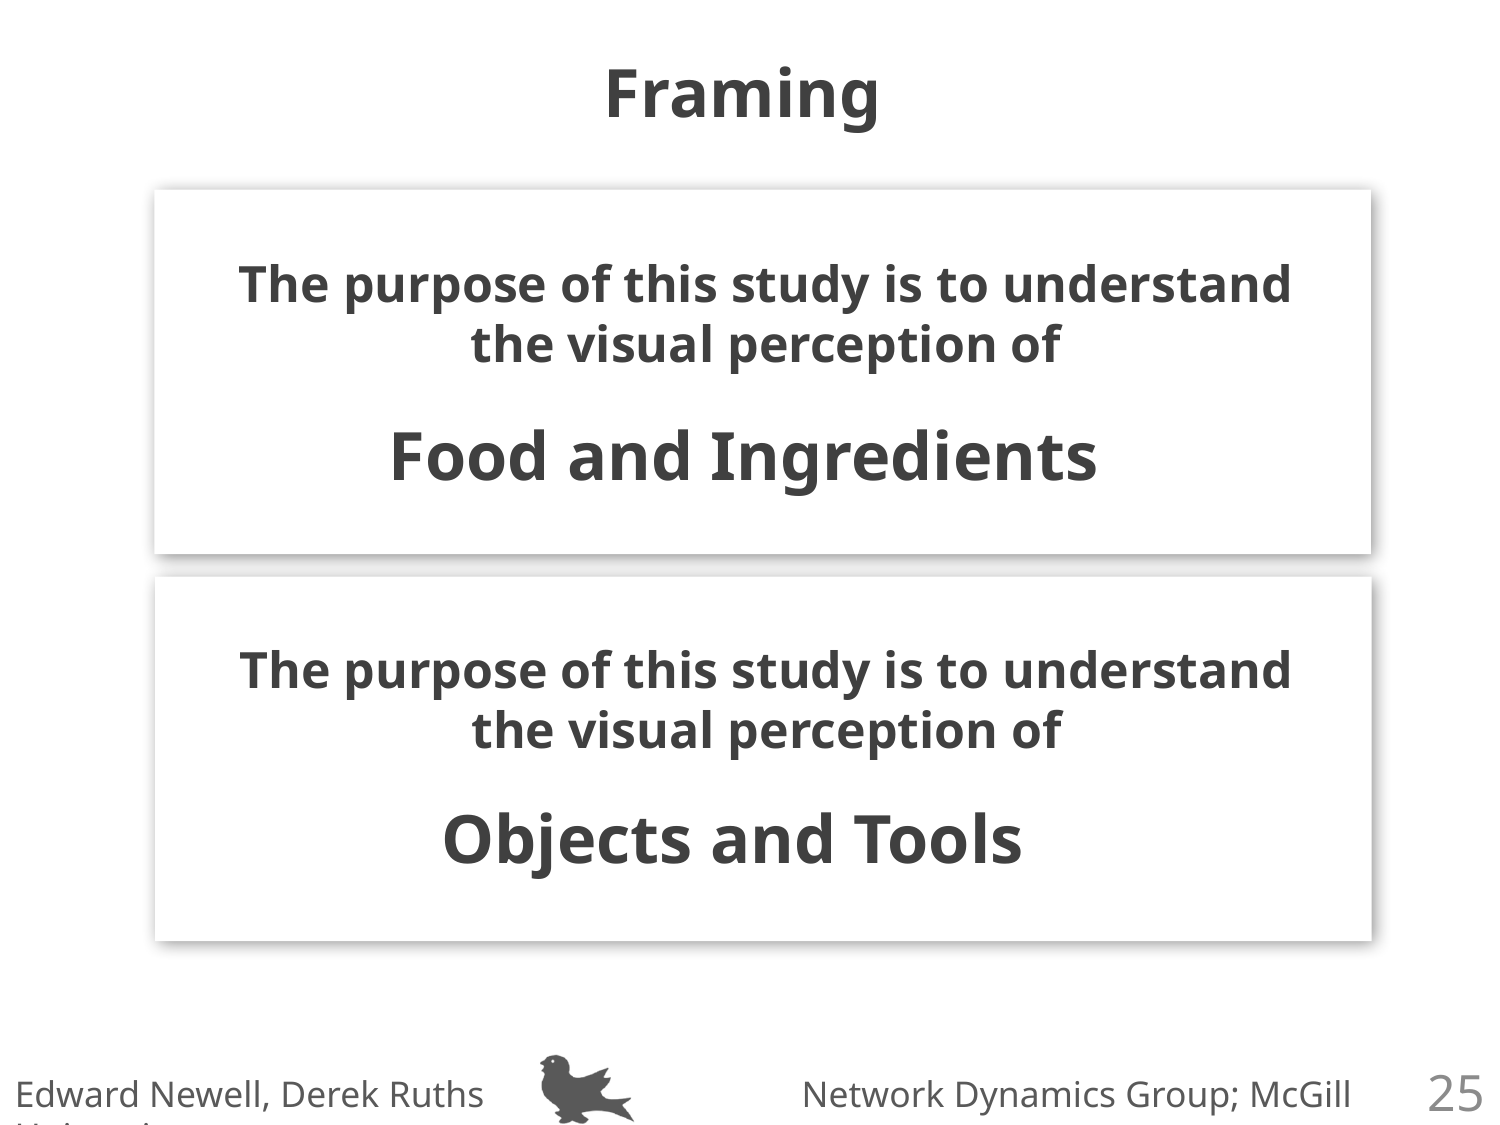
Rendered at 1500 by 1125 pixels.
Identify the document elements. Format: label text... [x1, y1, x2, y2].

slide_number 24 [1398, 1065, 1500, 1125]
text_box The purpose of this study is to understand the visual perception of [199, 631, 1335, 767]
text_box [154, 576, 1372, 942]
text_box Objects and Tools [426, 789, 1109, 965]
text_box Food and Ingredients [373, 406, 1157, 567]
text_box Framing [428, 43, 1057, 139]
text_box The purpose of this study is to understand the visual perception of [198, 244, 1334, 380]
text_box [154, 189, 1372, 555]
